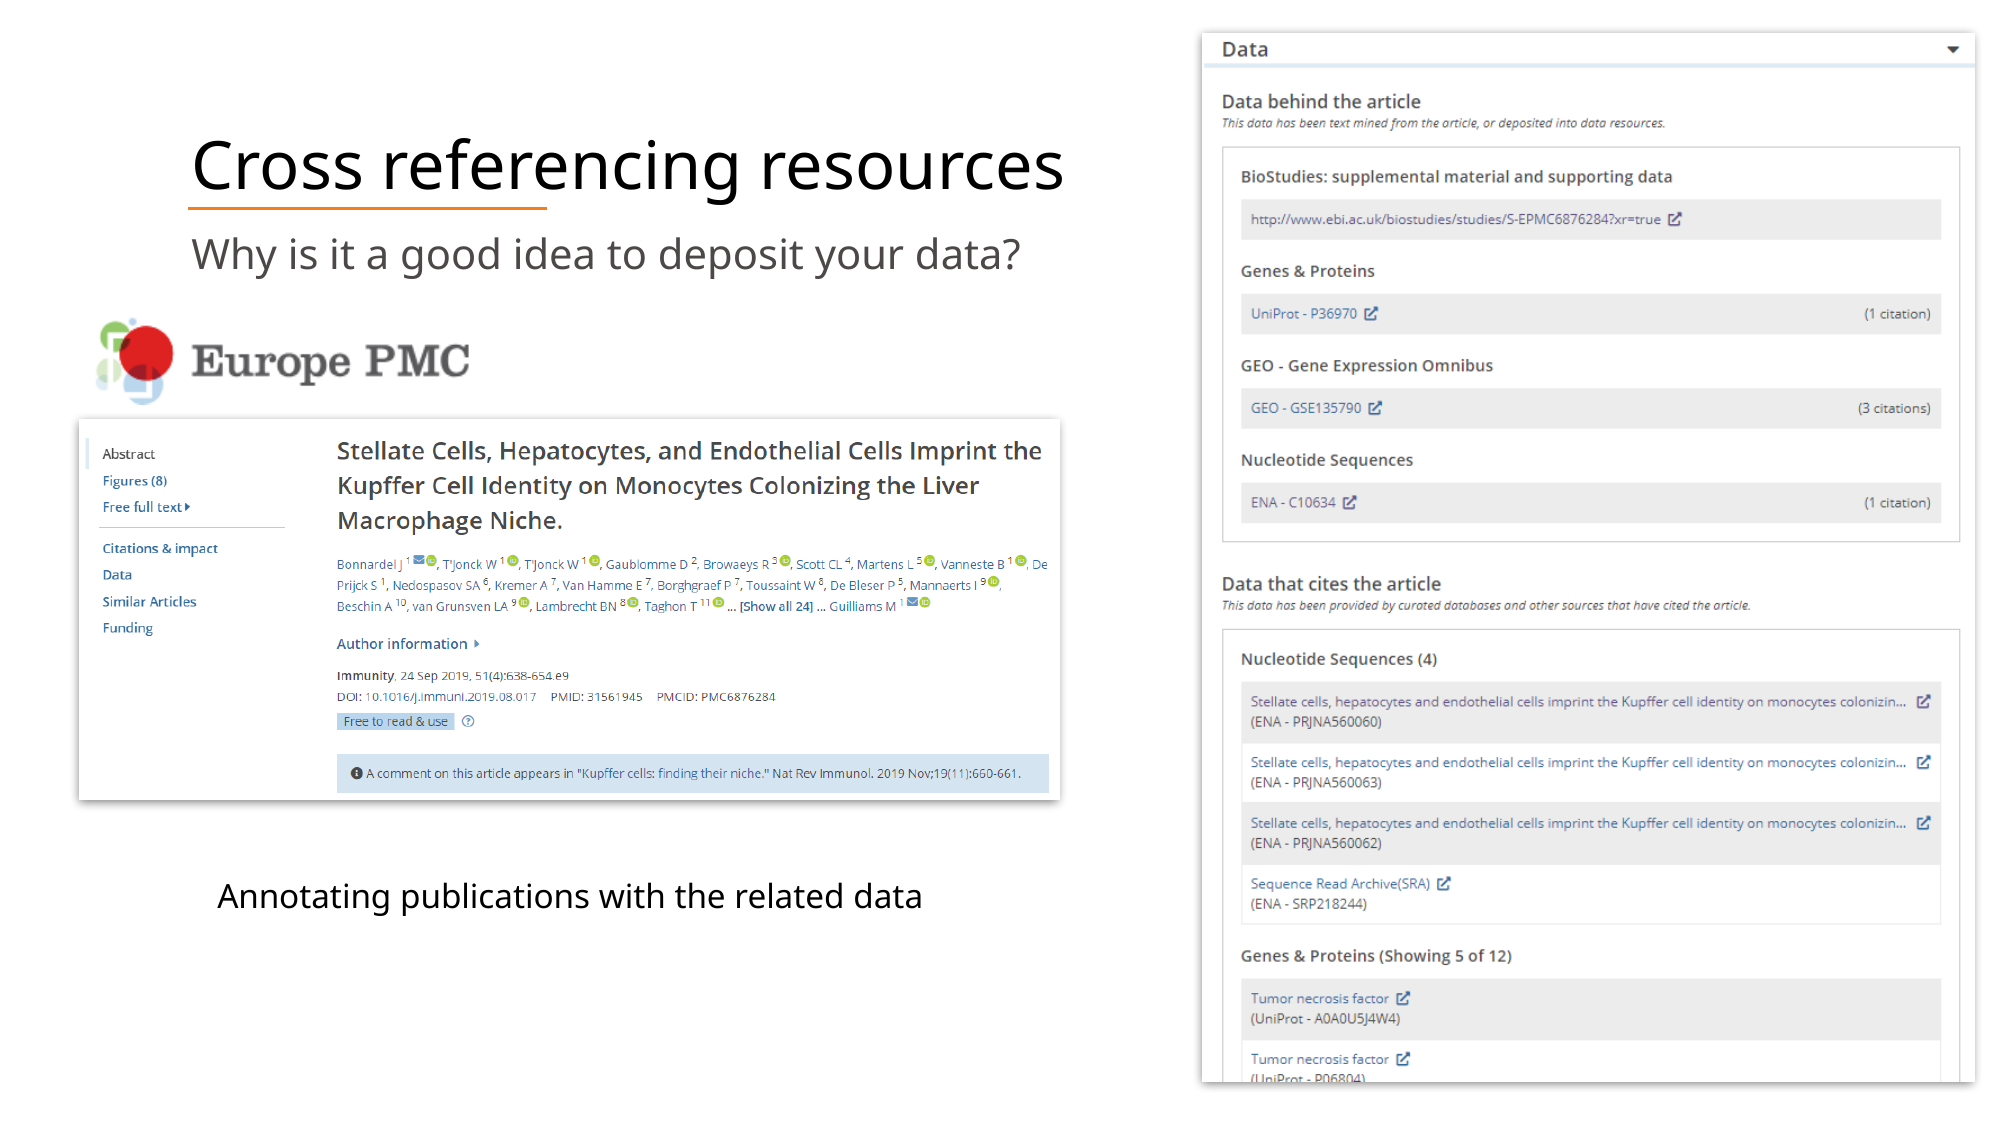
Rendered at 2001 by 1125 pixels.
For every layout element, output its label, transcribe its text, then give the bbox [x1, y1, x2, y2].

picture [79, 419, 1060, 800]
list Annotating publications with the related data [107, 867, 1035, 978]
list Cross referencing resources [138, 115, 1195, 217]
picture [1202, 32, 1975, 1082]
picture [79, 314, 483, 405]
list Why is it a good idea to deposit your data? [138, 220, 1197, 322]
